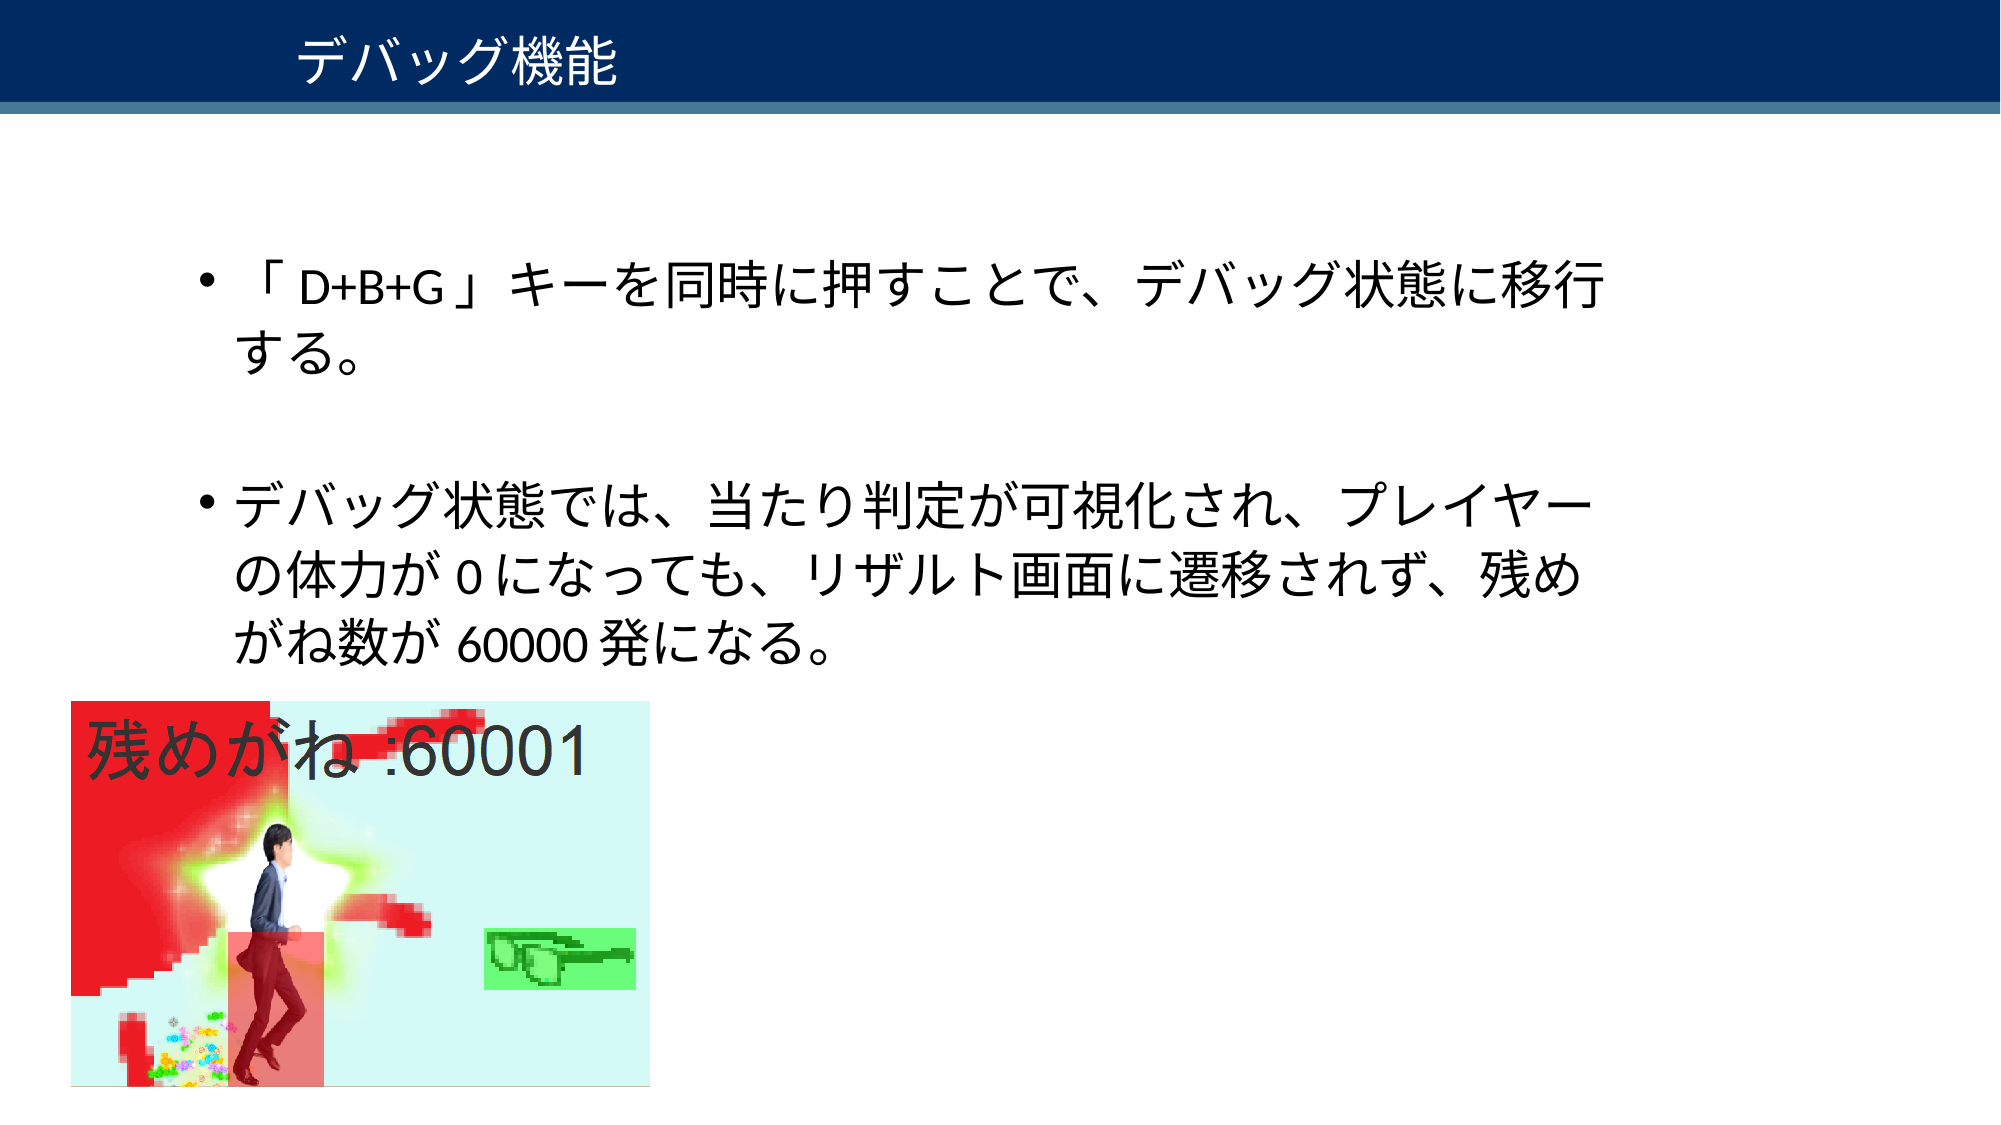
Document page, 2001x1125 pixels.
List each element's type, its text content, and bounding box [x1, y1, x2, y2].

picture [71, 701, 650, 1087]
picture [0, 0, 2001, 114]
list 「D+B+G」キーを同時に押すことで、デバッグ状態に移行する。 デバッグ状態では、当たり判定が可視化され、プレイヤーの体力が0になっても、リザルト画面に遷移されず、残めがね数が60000発になる。 [183, 241, 1625, 687]
title デバッグ機能 [279, 18, 1721, 96]
